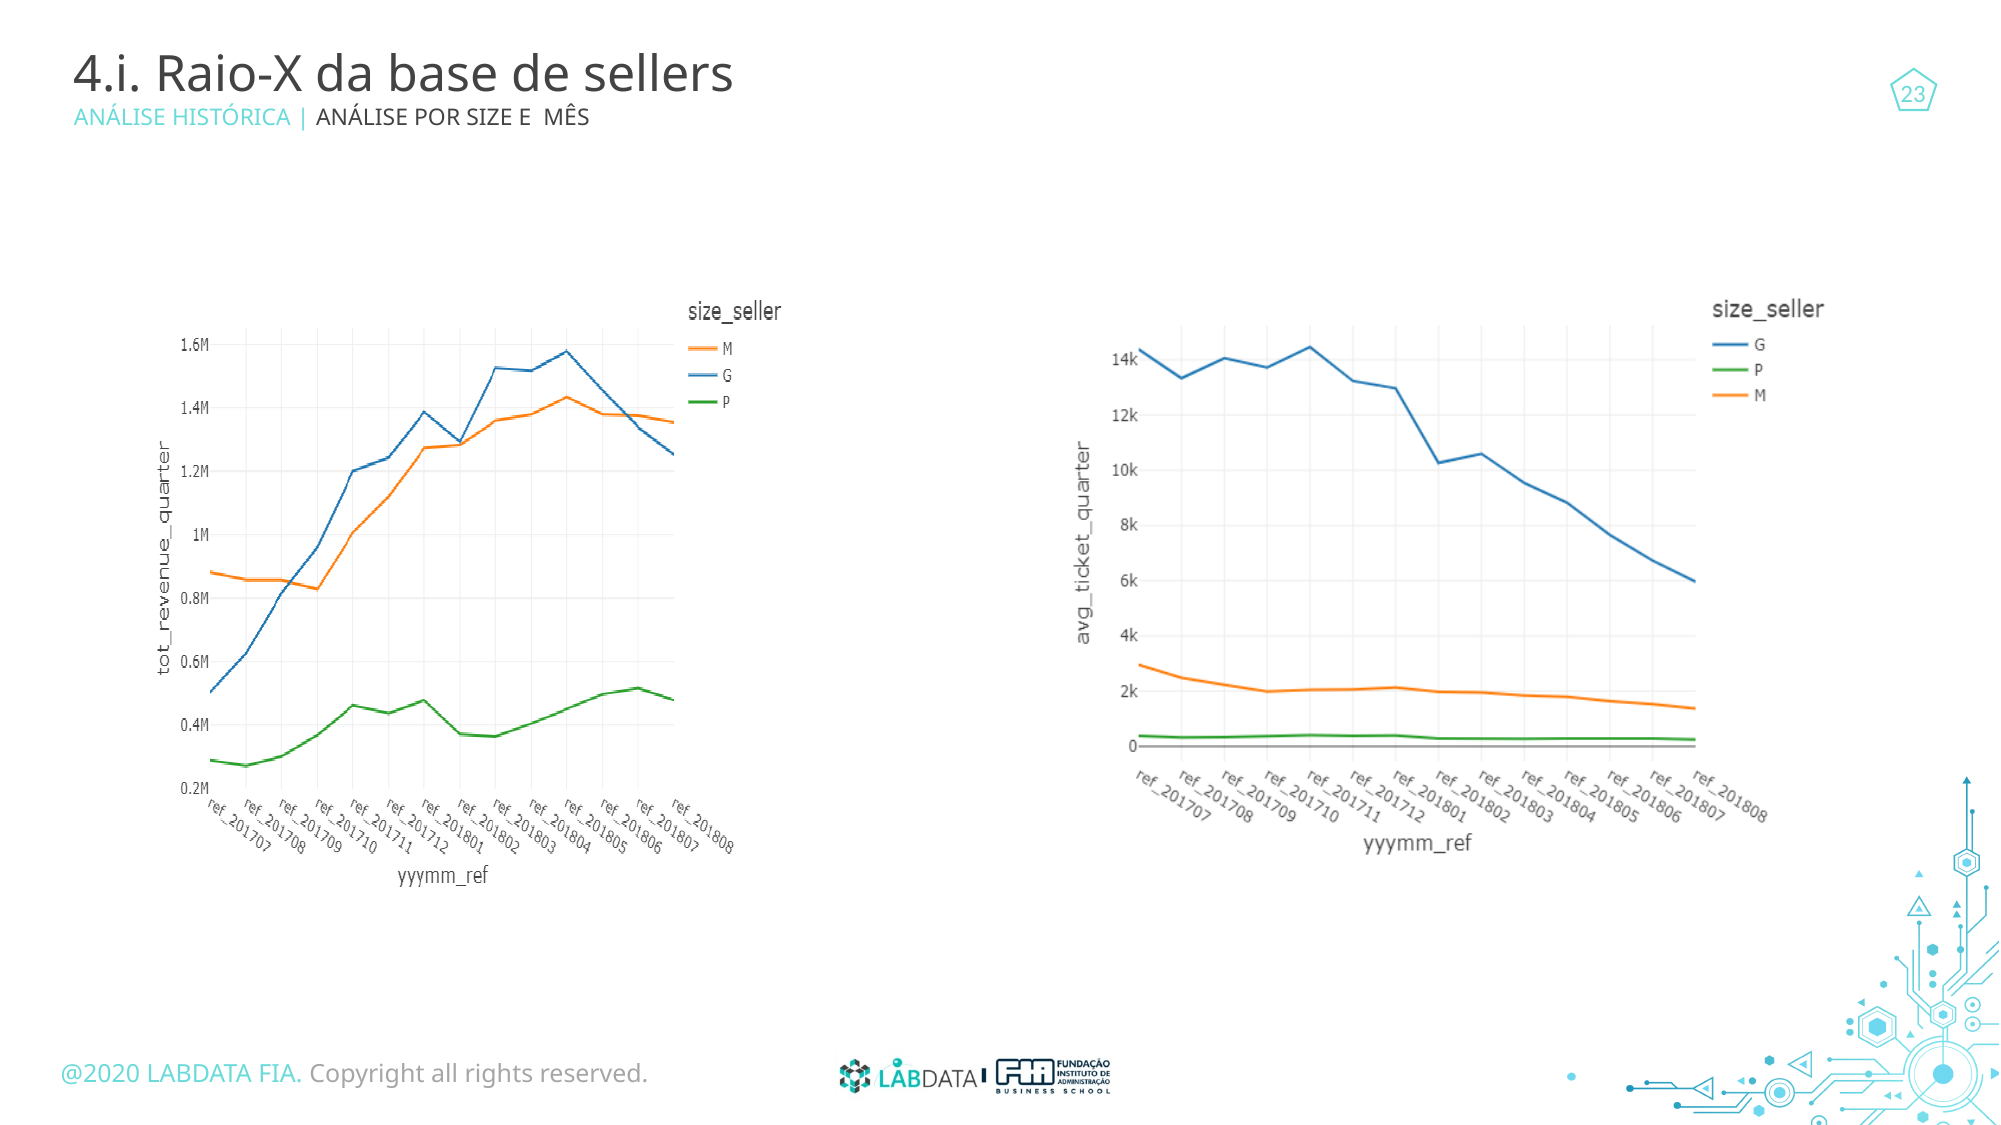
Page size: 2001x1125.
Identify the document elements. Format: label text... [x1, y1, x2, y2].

text_box 23 [1880, 62, 1941, 123]
text_box [1890, 67, 1938, 112]
picture [131, 268, 782, 902]
picture [835, 1046, 1116, 1101]
slide_number @2020 LABDATA FIA. Copyright all rights reserved. [45, 1042, 721, 1103]
picture [1044, 268, 1999, 1125]
text_box 4.i. Raio-X da base de sellers ANÁLISE HISTÓRICA | ANÁLISE POR SIZE E MÊS [58, 27, 1146, 145]
